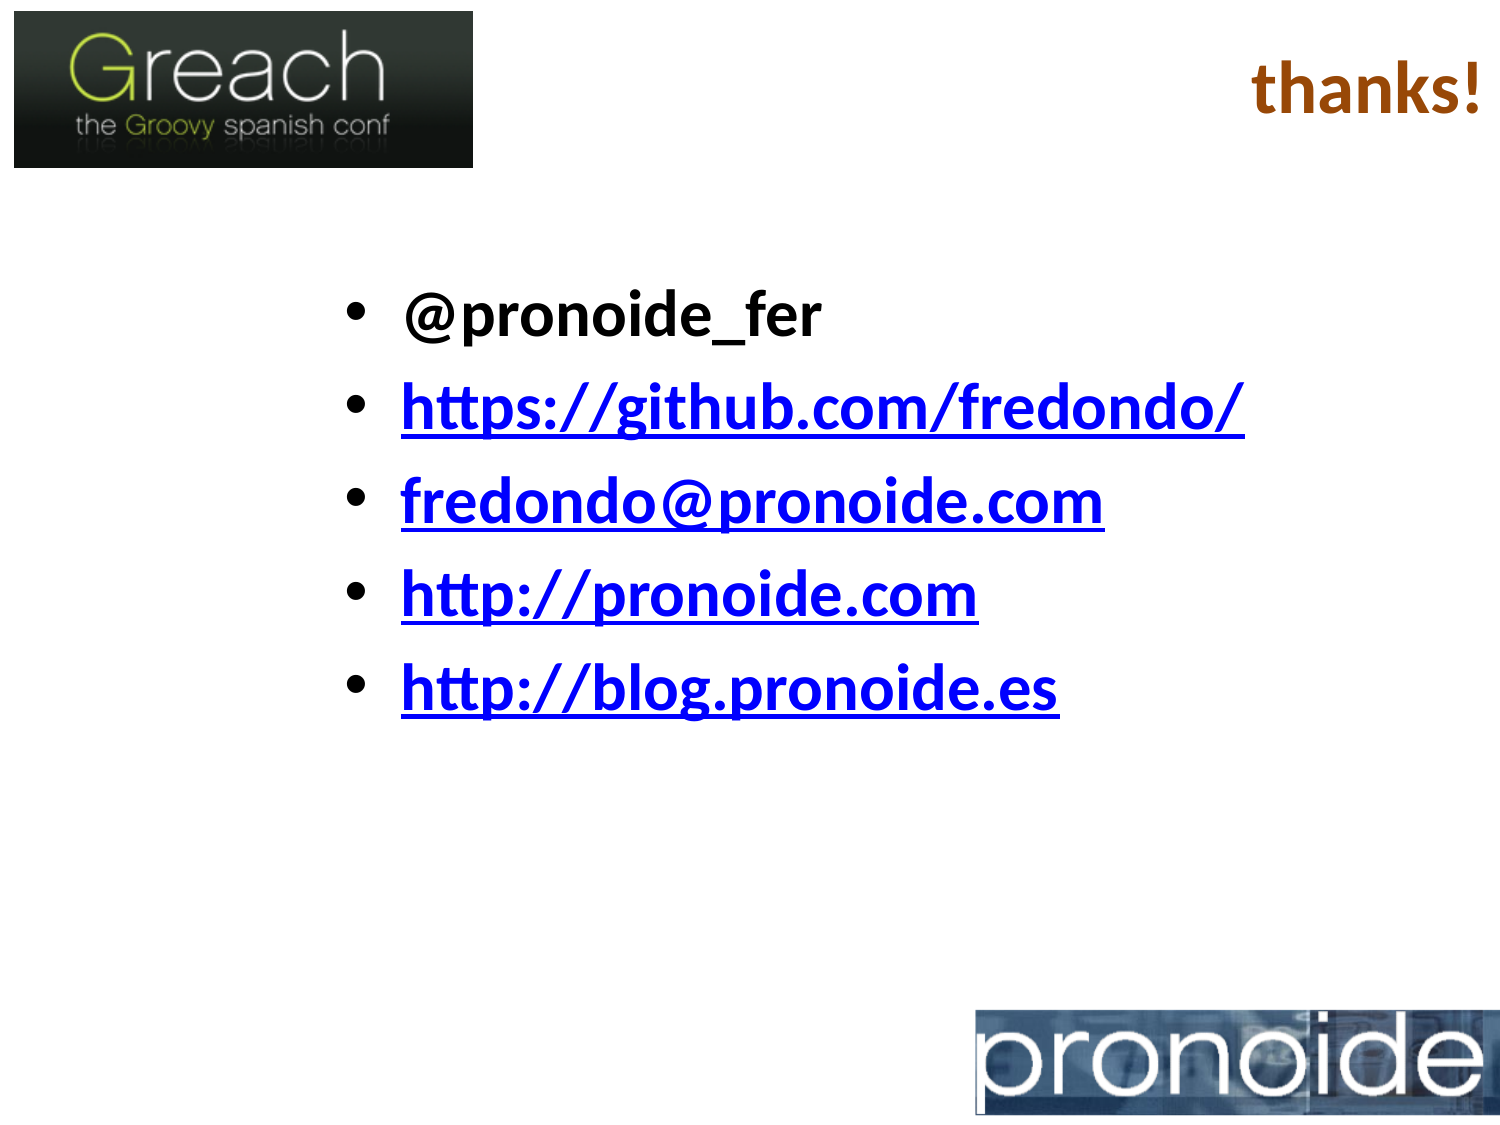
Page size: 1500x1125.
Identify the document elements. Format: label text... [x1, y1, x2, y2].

title thanks! [472, 0, 1500, 169]
picture [14, 11, 472, 168]
list @pronoide_fer https://github.com/fredondo/ fredondo@pronoide.com http://pronoide.com http://blog.pronoide.es [329, 262, 1425, 1005]
picture [966, 1004, 1500, 1125]
